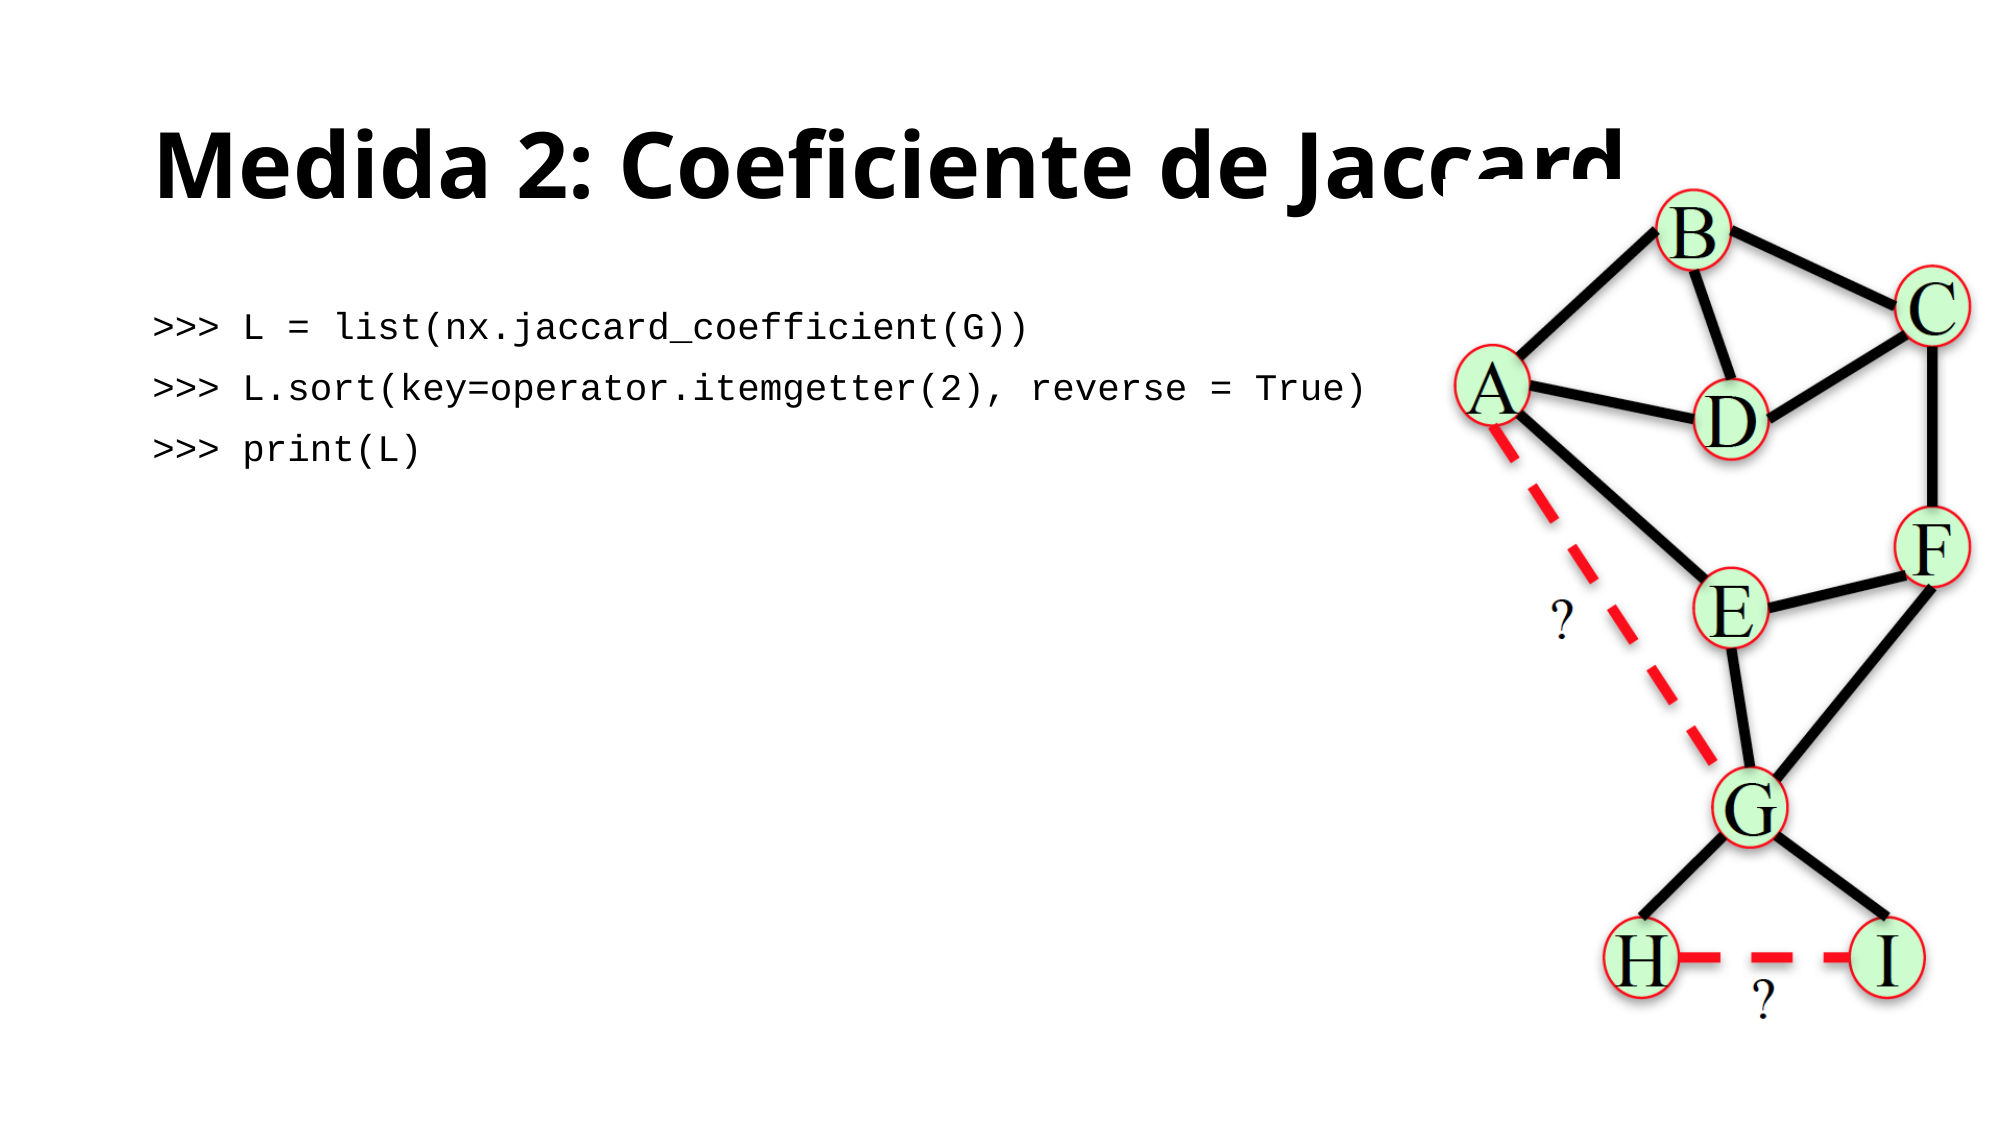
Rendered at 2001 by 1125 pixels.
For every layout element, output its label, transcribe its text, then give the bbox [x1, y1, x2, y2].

picture [1443, 179, 1998, 1024]
title Medida 2: Coeficiente de Jaccard [137, 59, 1863, 278]
list >>> L = list(nx.jaccard_coefficient(G)) >>> L.sort(key=operator.itemgetter(2), reverse = True) >>> print(L) [137, 299, 1443, 984]
